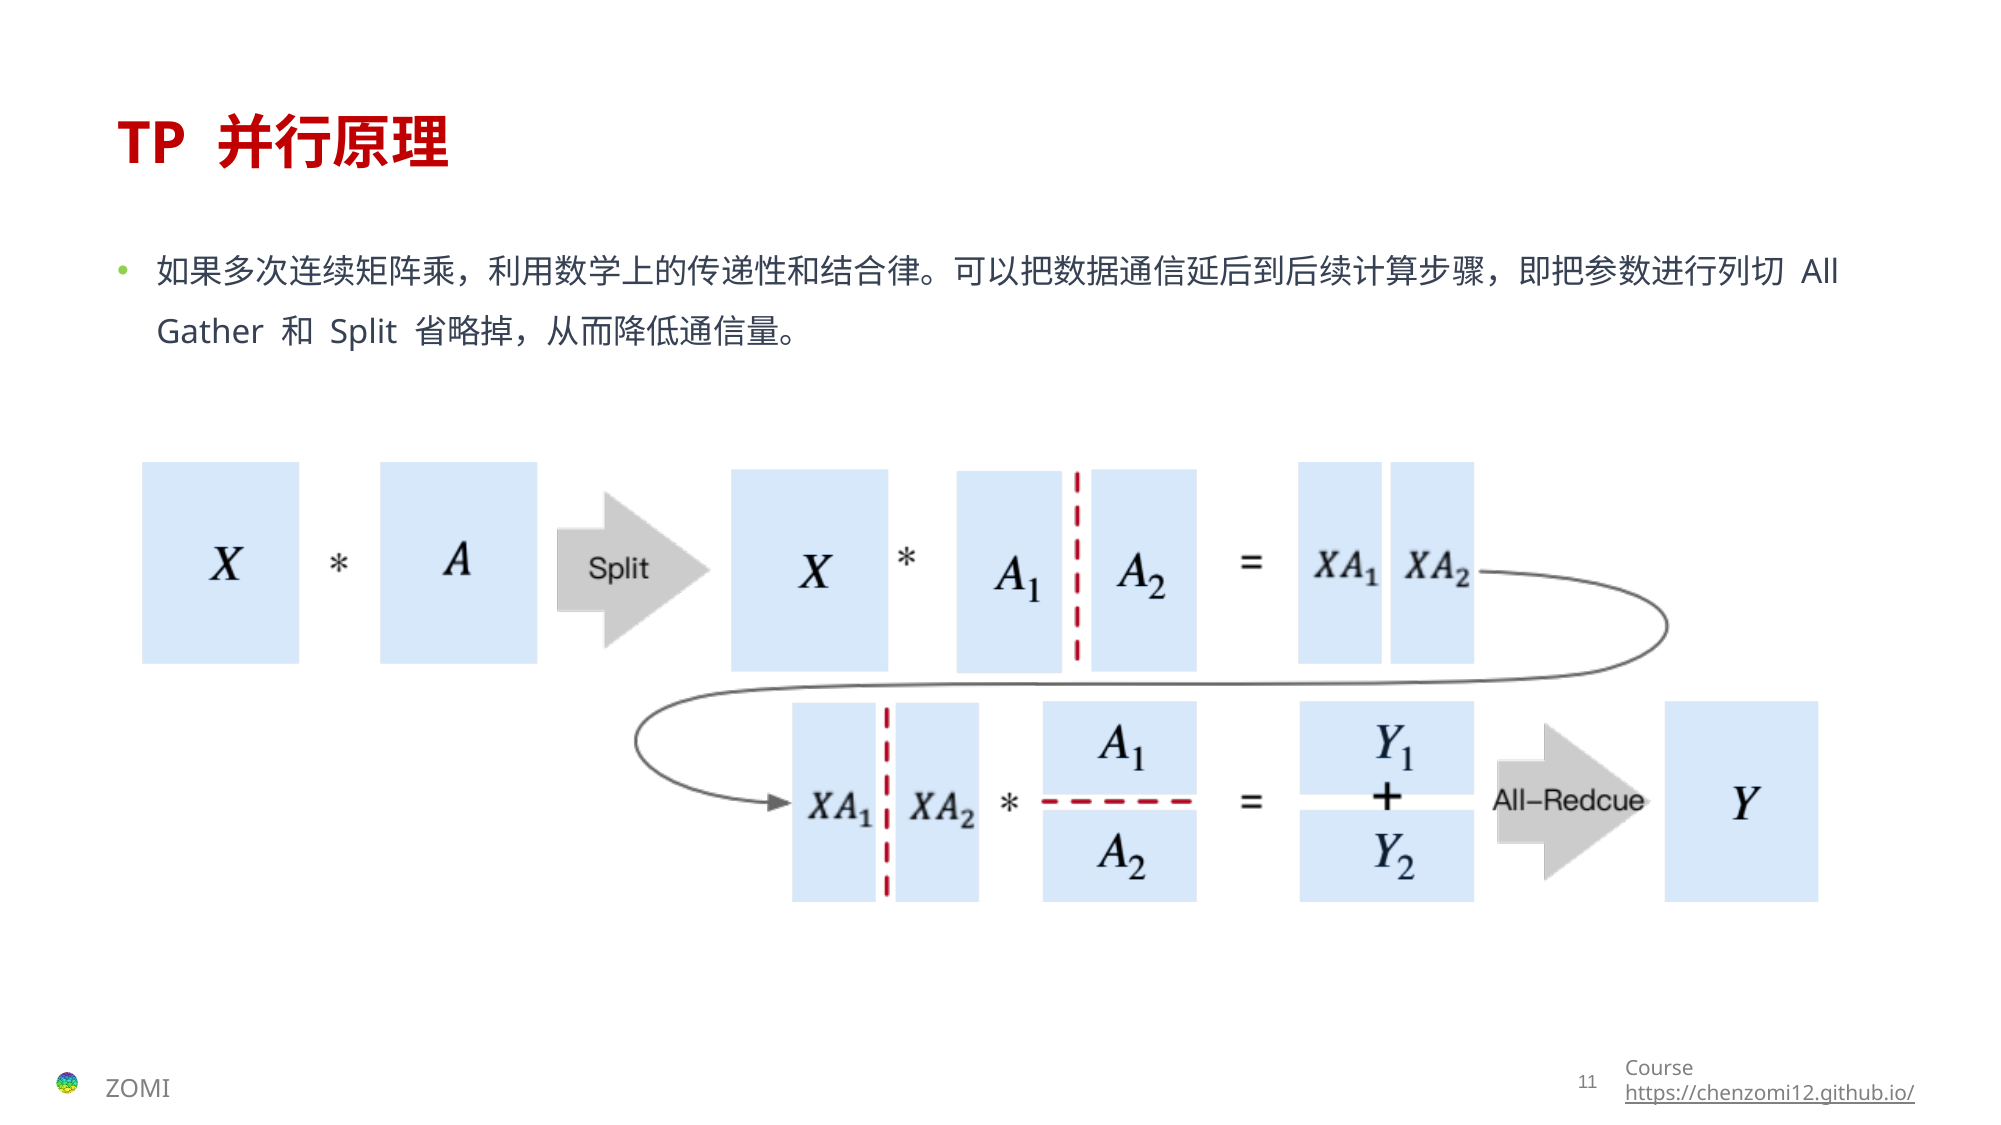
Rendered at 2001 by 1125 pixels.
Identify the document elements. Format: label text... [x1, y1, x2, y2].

list 如果多次连续矩阵乘，利用数学上的传递性和结合律。可以把数据通信延后到后续计算步骤，即把参数进行列切 All Gather 和 Split 省略掉，从而降低通信量。 [102, 223, 1858, 1043]
picture [57, 1073, 77, 1093]
title TP 并行原理 [102, 91, 1901, 189]
picture [141, 461, 1819, 903]
